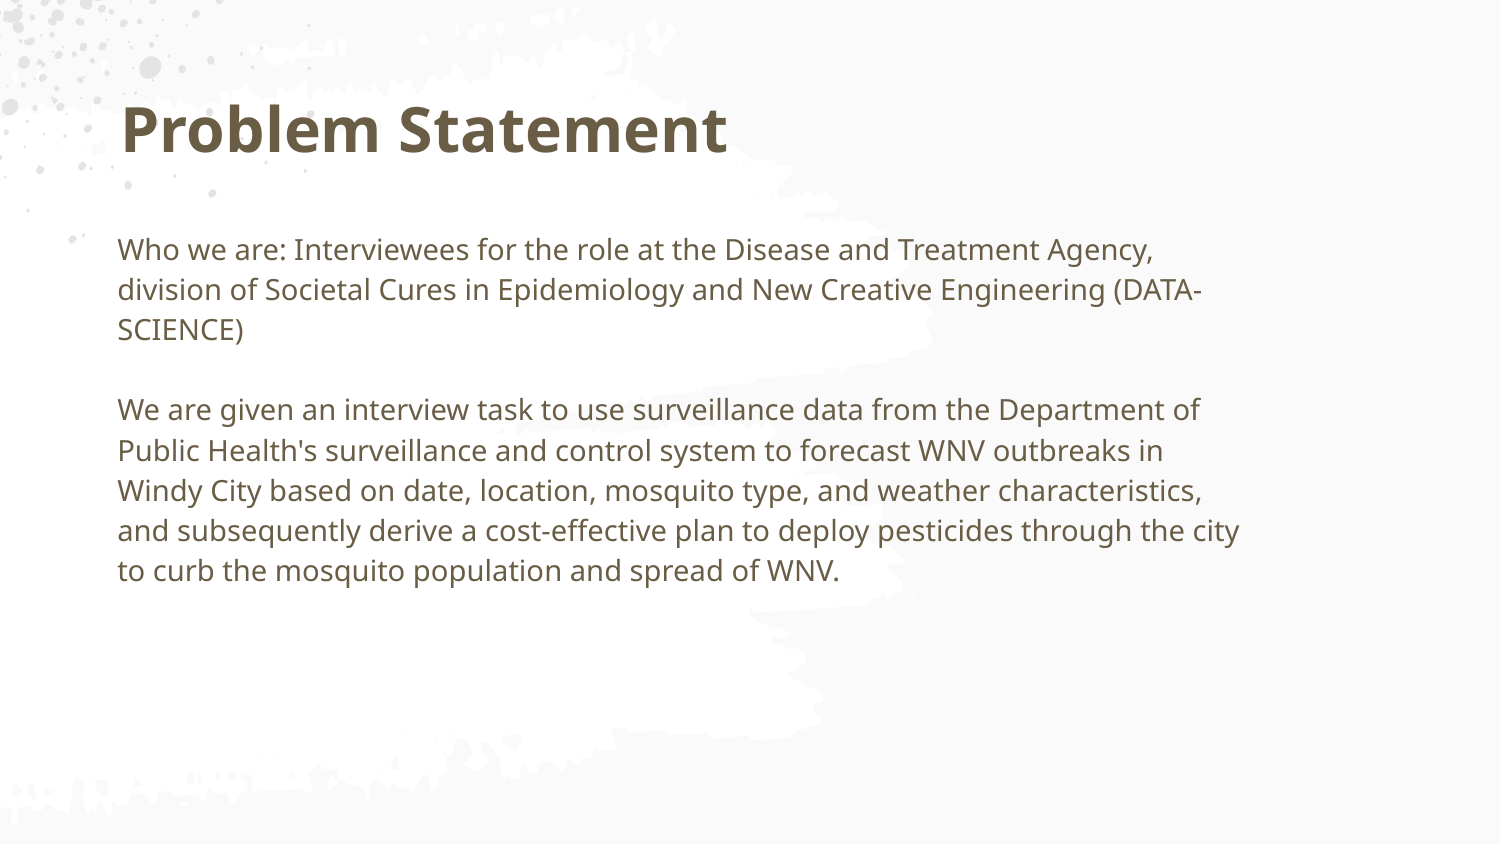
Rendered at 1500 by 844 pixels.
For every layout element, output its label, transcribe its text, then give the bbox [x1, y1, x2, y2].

subtitle Who we are: Interviewees for the role at the Disease and Treatment Agency, division of Societal Cures in Epidemiology and New Creative Engineering (DATA-SCIENCE) We are given an interview task to use surveillance data from the Department of Public Health's surveillance and control system to forecast WNV outbreaks in Windy City based on date, location, mosquito type, and weather characteristics, and subsequently derive a cost-effective plan to deploy pesticides through the city to curb the mosquito population and spread of WNV. [102, 210, 1258, 781]
title Problem Statement [120, 70, 732, 165]
